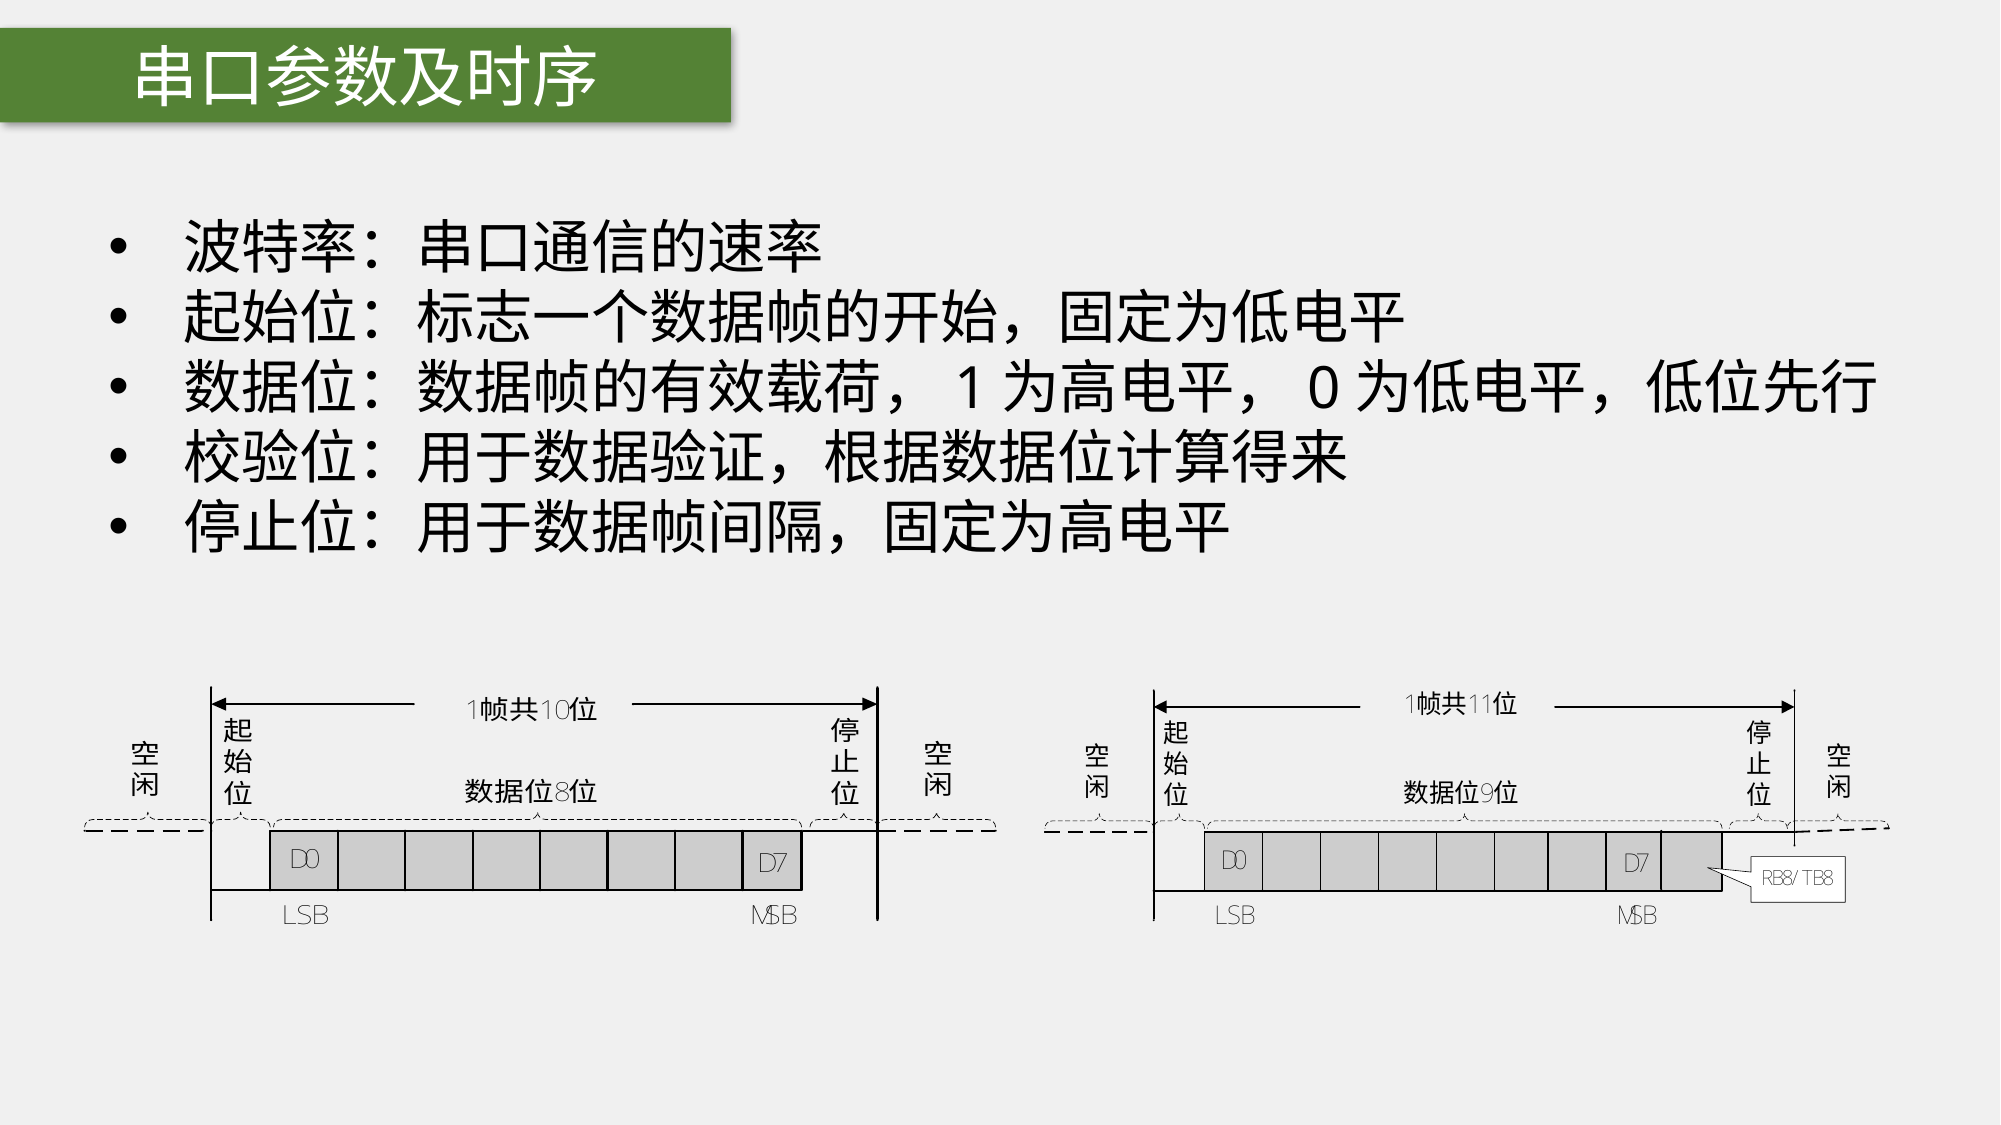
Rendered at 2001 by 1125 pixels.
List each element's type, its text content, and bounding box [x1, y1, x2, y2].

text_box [80, 683, 1000, 936]
text_box 串口参数及时序 [0, 27, 732, 123]
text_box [1041, 683, 1893, 936]
text_box 波特率：串口通信的速率 起始位：标志一个数据帧的开始，固定为低电平 数据位：数据帧的有效载荷，1为高电平，0为低电平，低位先行 校验位：用于数据验证，根据数据位计算得来 停止位：用于数据帧间隔，固定为高电平 [93, 202, 1907, 568]
